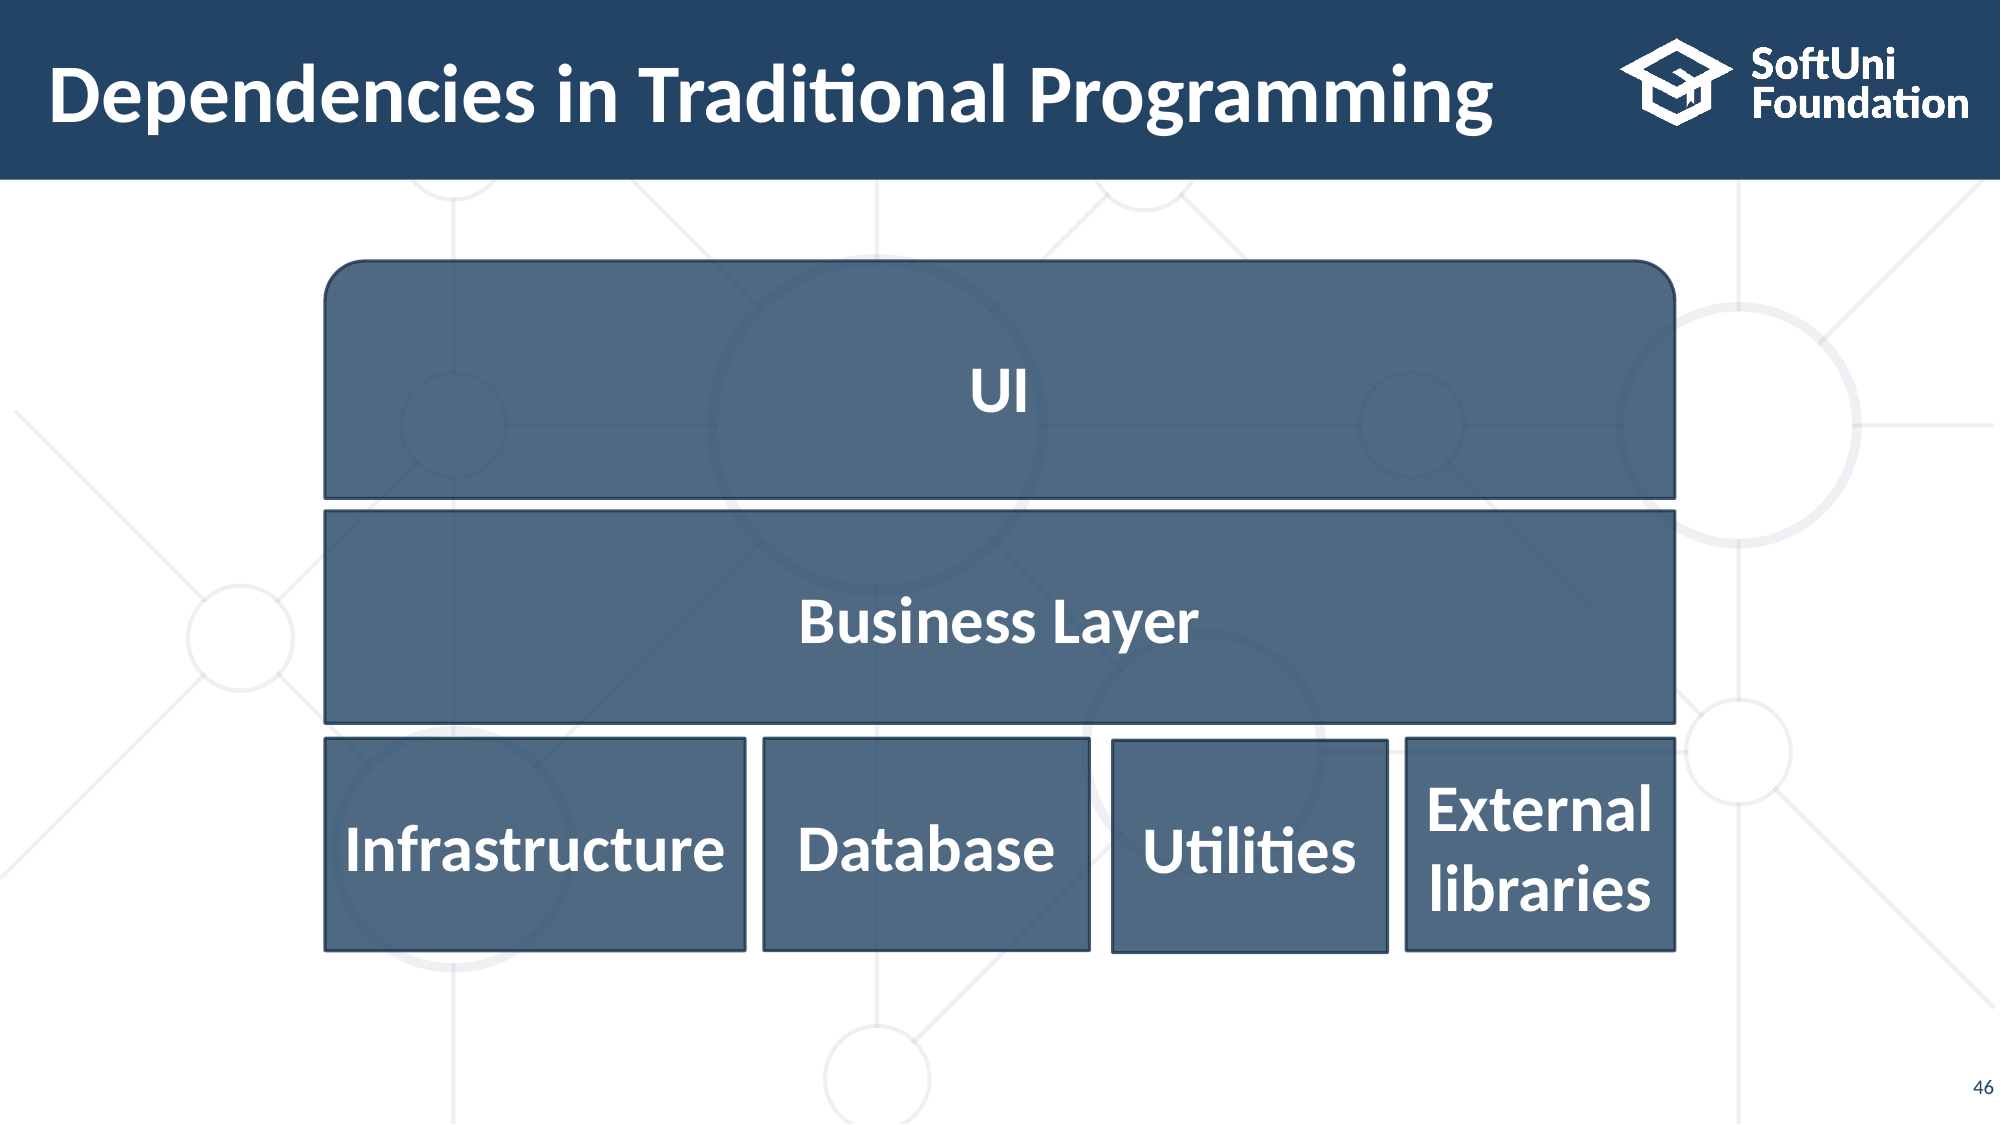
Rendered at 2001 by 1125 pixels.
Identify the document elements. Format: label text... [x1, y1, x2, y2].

text_box Business Layer [323, 509, 1677, 725]
text_box External libraries [1404, 736, 1677, 953]
picture [1619, 38, 1968, 126]
text_box Database [762, 736, 1091, 953]
title Dependencies in Traditional Programming [31, 16, 1591, 162]
text_box Infrastructure [323, 736, 747, 953]
text_box UI [322, 258, 1678, 501]
slide_number 46 [1929, 1070, 2000, 1103]
text_box Utilities [1111, 738, 1390, 955]
